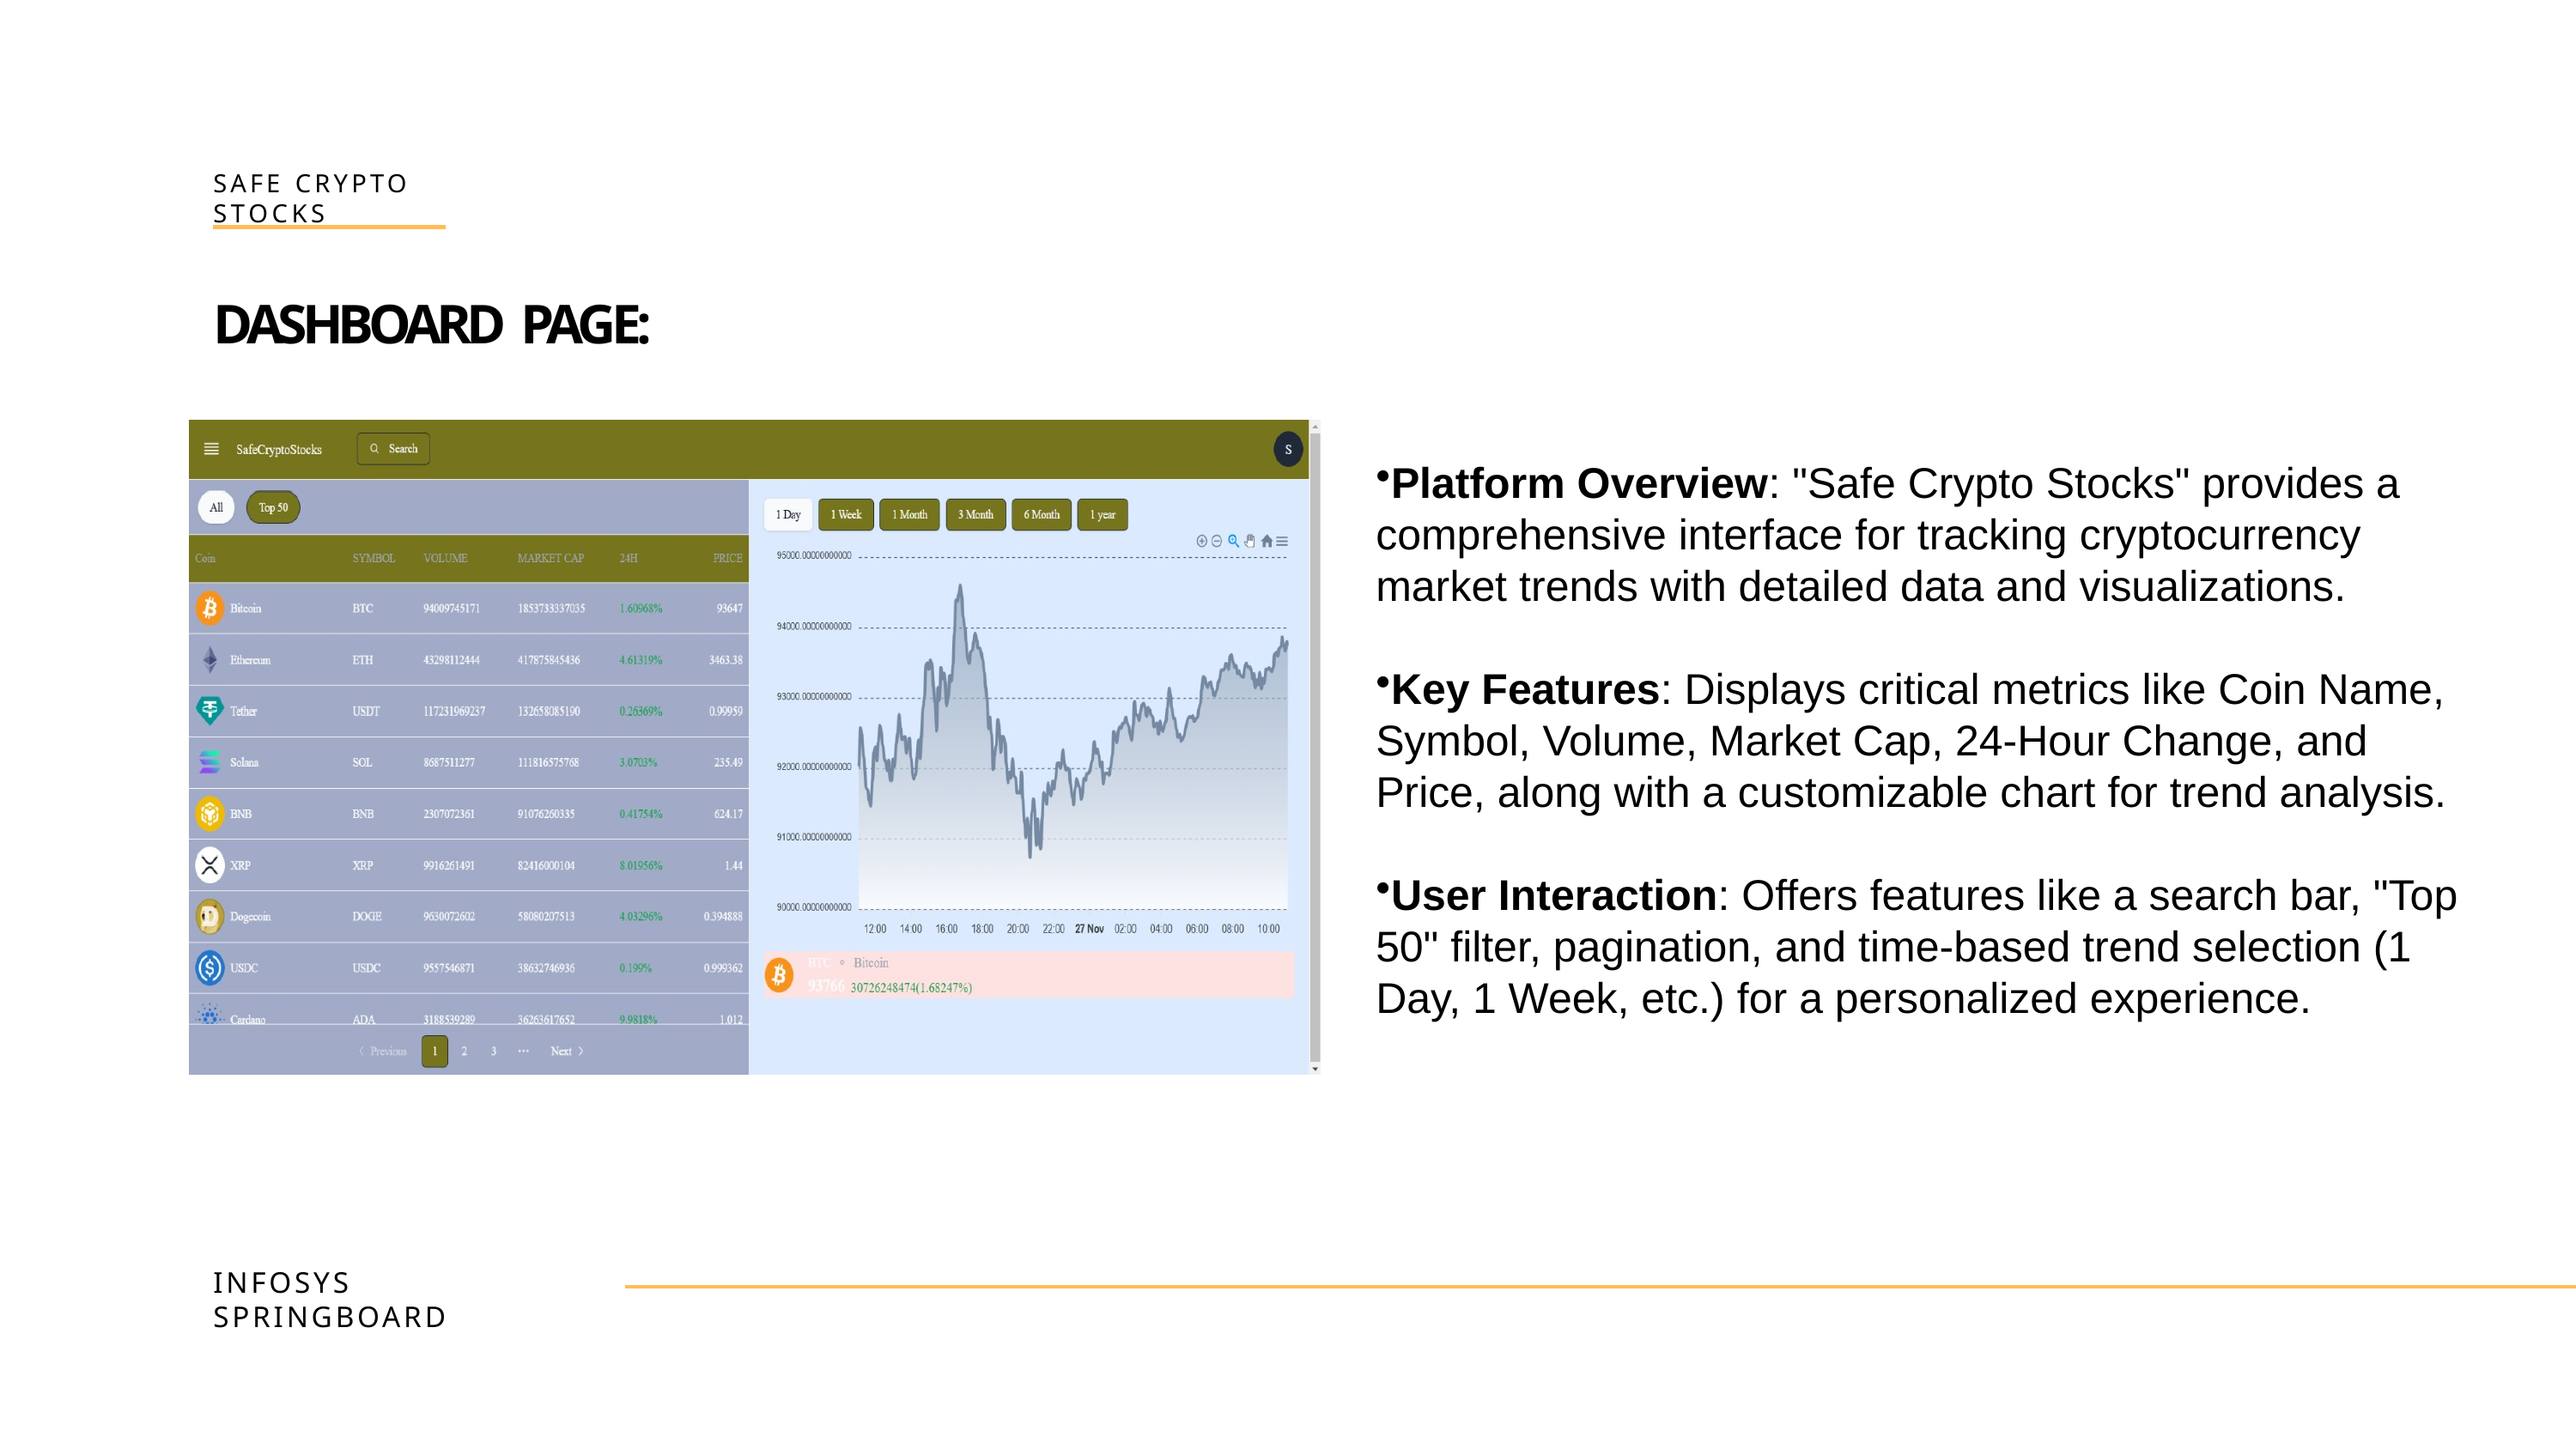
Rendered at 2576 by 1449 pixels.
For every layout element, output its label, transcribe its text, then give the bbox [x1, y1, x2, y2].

picture [188, 420, 1321, 1075]
title DASHBOARD PAGE: [189, 224, 1447, 532]
text_box SAFE CRYPTO STOCKS [211, 166, 529, 228]
footer INFOSYS SPRINGBOARD [173, 1232, 577, 1449]
text_box Platform Overview: "Safe Crypto Stocks" provides a comprehensive interface for tracking cryptocurrency market trends with detailed data and visualizations. Key Features: Displays critical metrics like Coin Name, Symbol, Volume, Market Cap, 24-Hour Change, and Price, along with a customizable chart for trend analysis. User Interaction: Offers features like a search bar, "Top 50" filter, pagination, and time-based trend selection (1 Day, 1 Week, etc.) for a personalized experience. [1363, 449, 2494, 1080]
